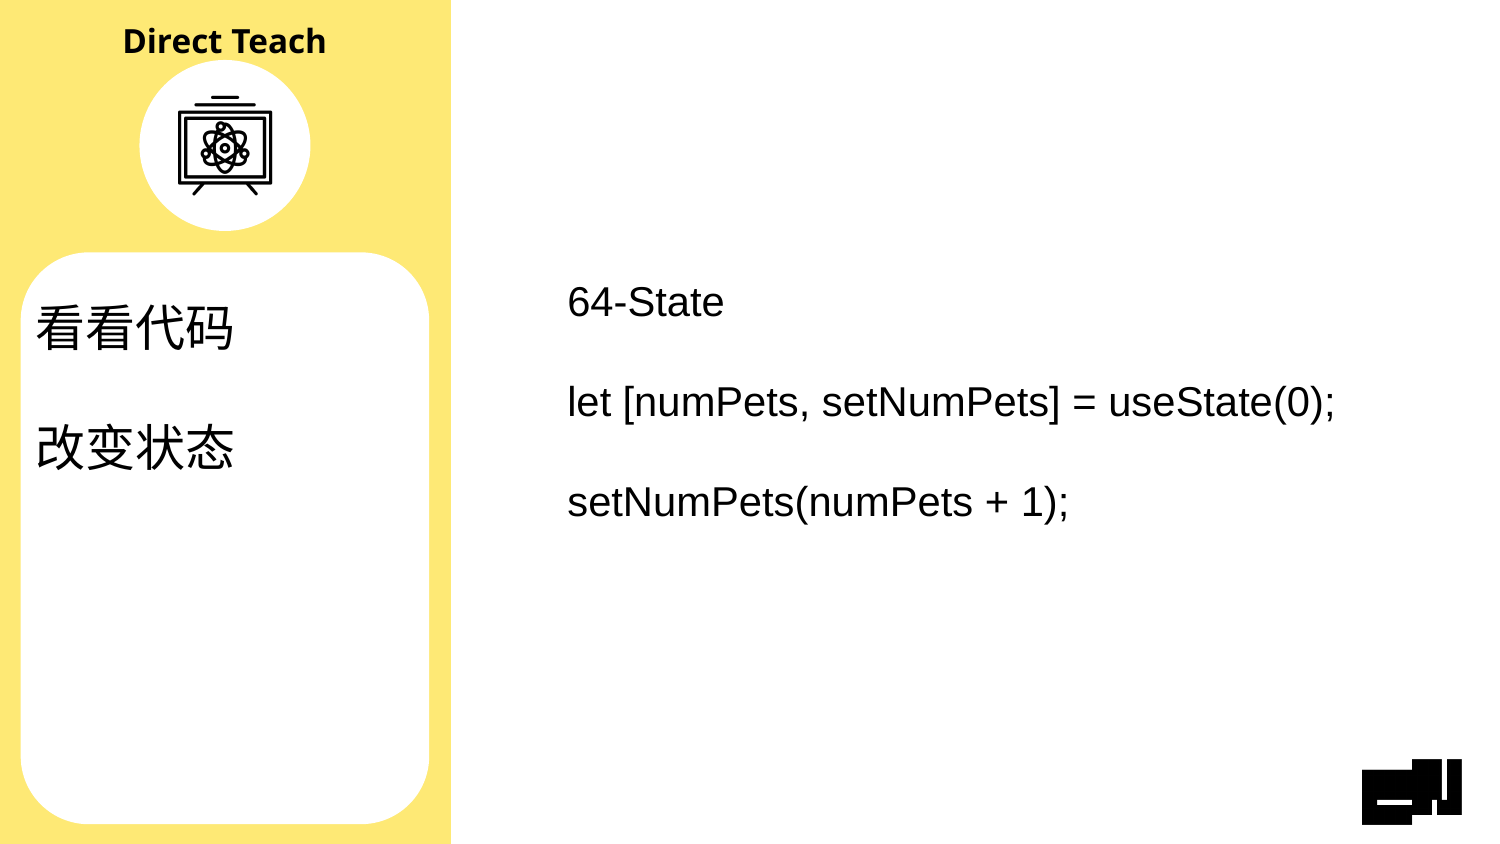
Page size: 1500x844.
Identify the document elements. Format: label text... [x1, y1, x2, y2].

text_box 64-State let [numPets, setNumPets] = useState(0); setNumPets(numPets + 1); [552, 266, 1352, 582]
picture [173, 93, 277, 198]
picture [1362, 759, 1462, 825]
title 看看代码 改变状态 [20, 281, 430, 792]
